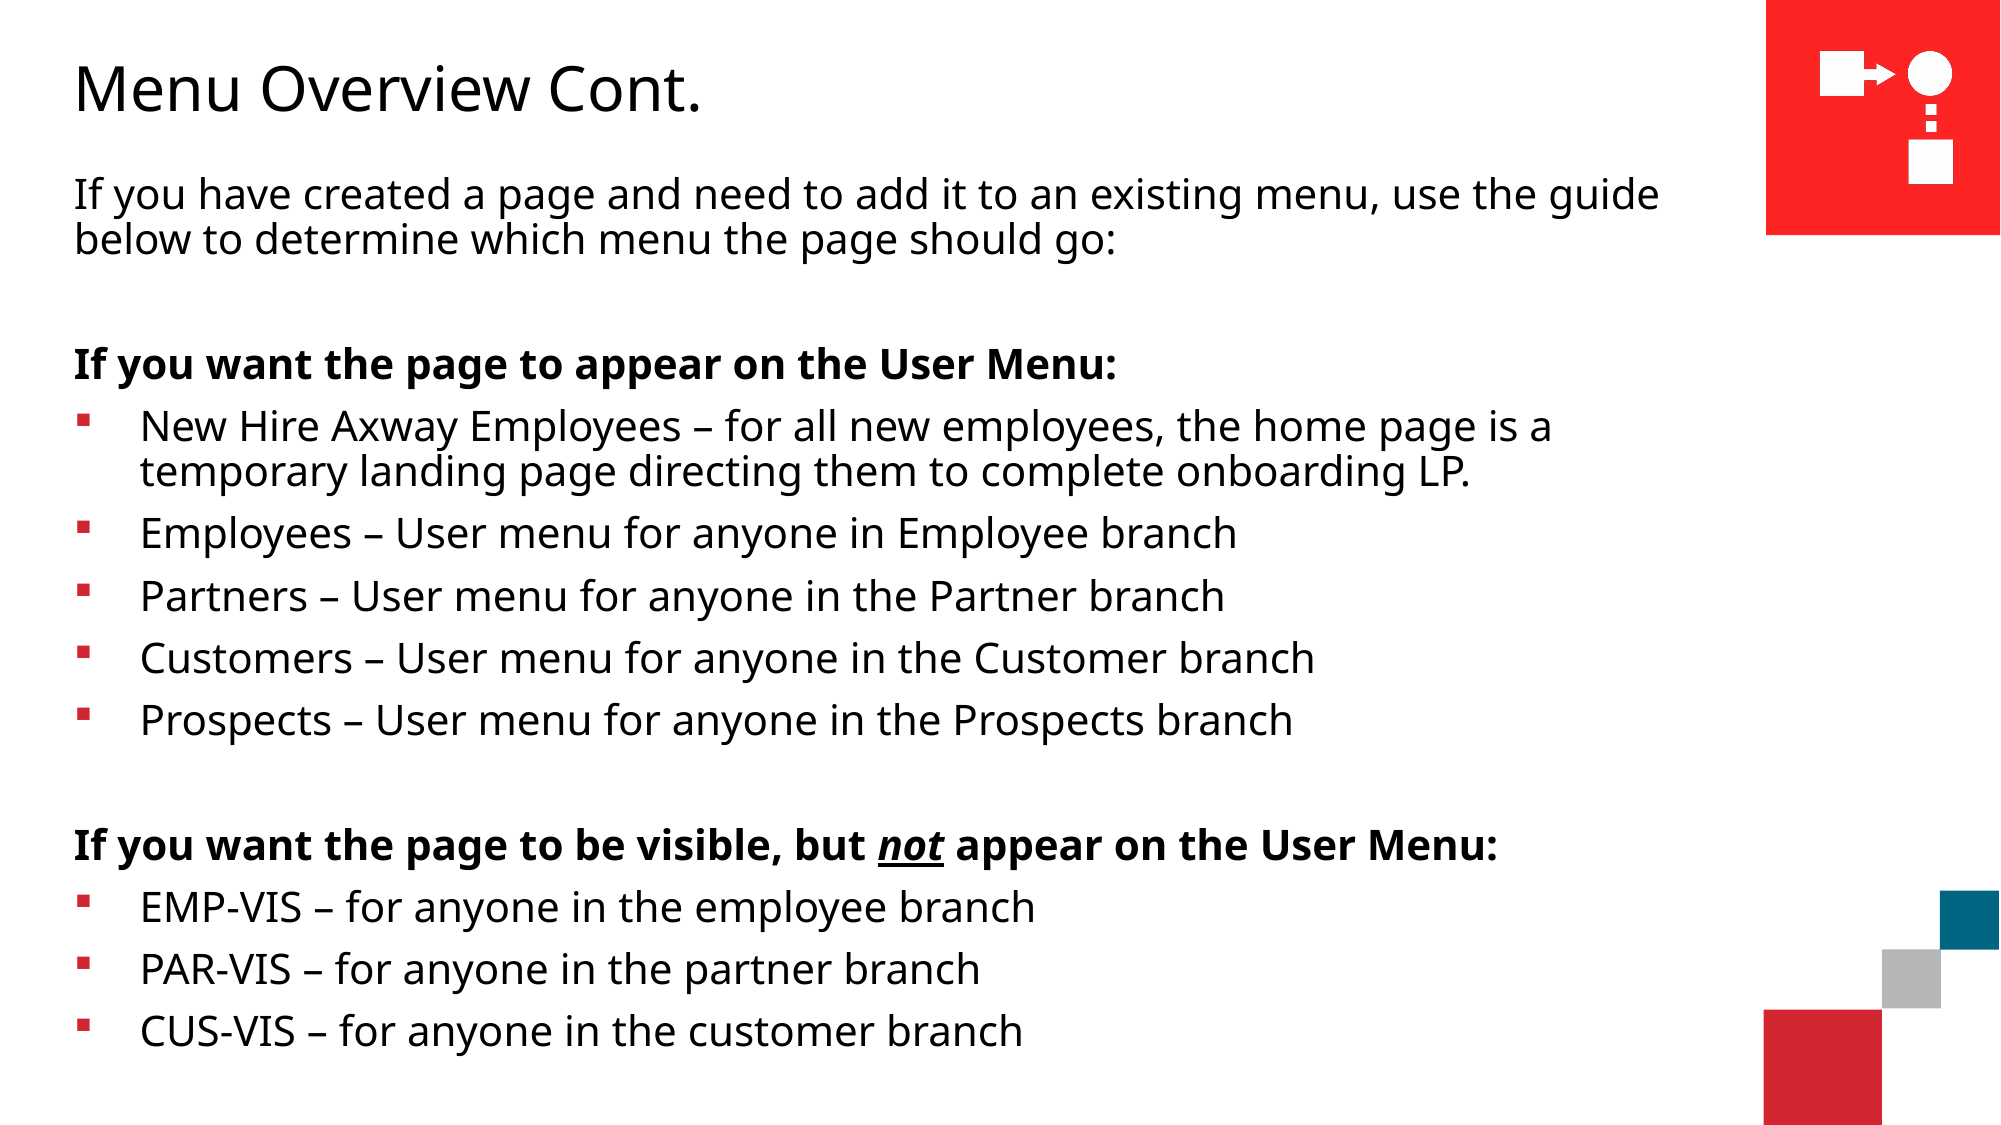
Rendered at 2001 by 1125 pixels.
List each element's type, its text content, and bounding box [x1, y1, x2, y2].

title Menu Overview Cont. [59, 17, 1802, 166]
list If you have created a page and need to add it to an existing menu, use the guide below to determine which menu the page should go: If you want the page to appear on the User Menu: New Hire Axway Employees – for all new employees, the home page is a temporary landing page directing them to complete onboarding LP. Employees – User menu for anyone in Employee branch Partners – User menu for anyone in the Partner branch Customers – User menu for anyone in the Customer branch Prospects – User menu for anyone in the Prospects branch If you want the page to be visible, but not appear on the User Menu: EMP-VIS – for anyone in the employee branch PAR-VIS – for anyone in the partner branch CUS-VIS – for anyone in the customer branch [59, 166, 1734, 1072]
picture [1801, 32, 1971, 203]
